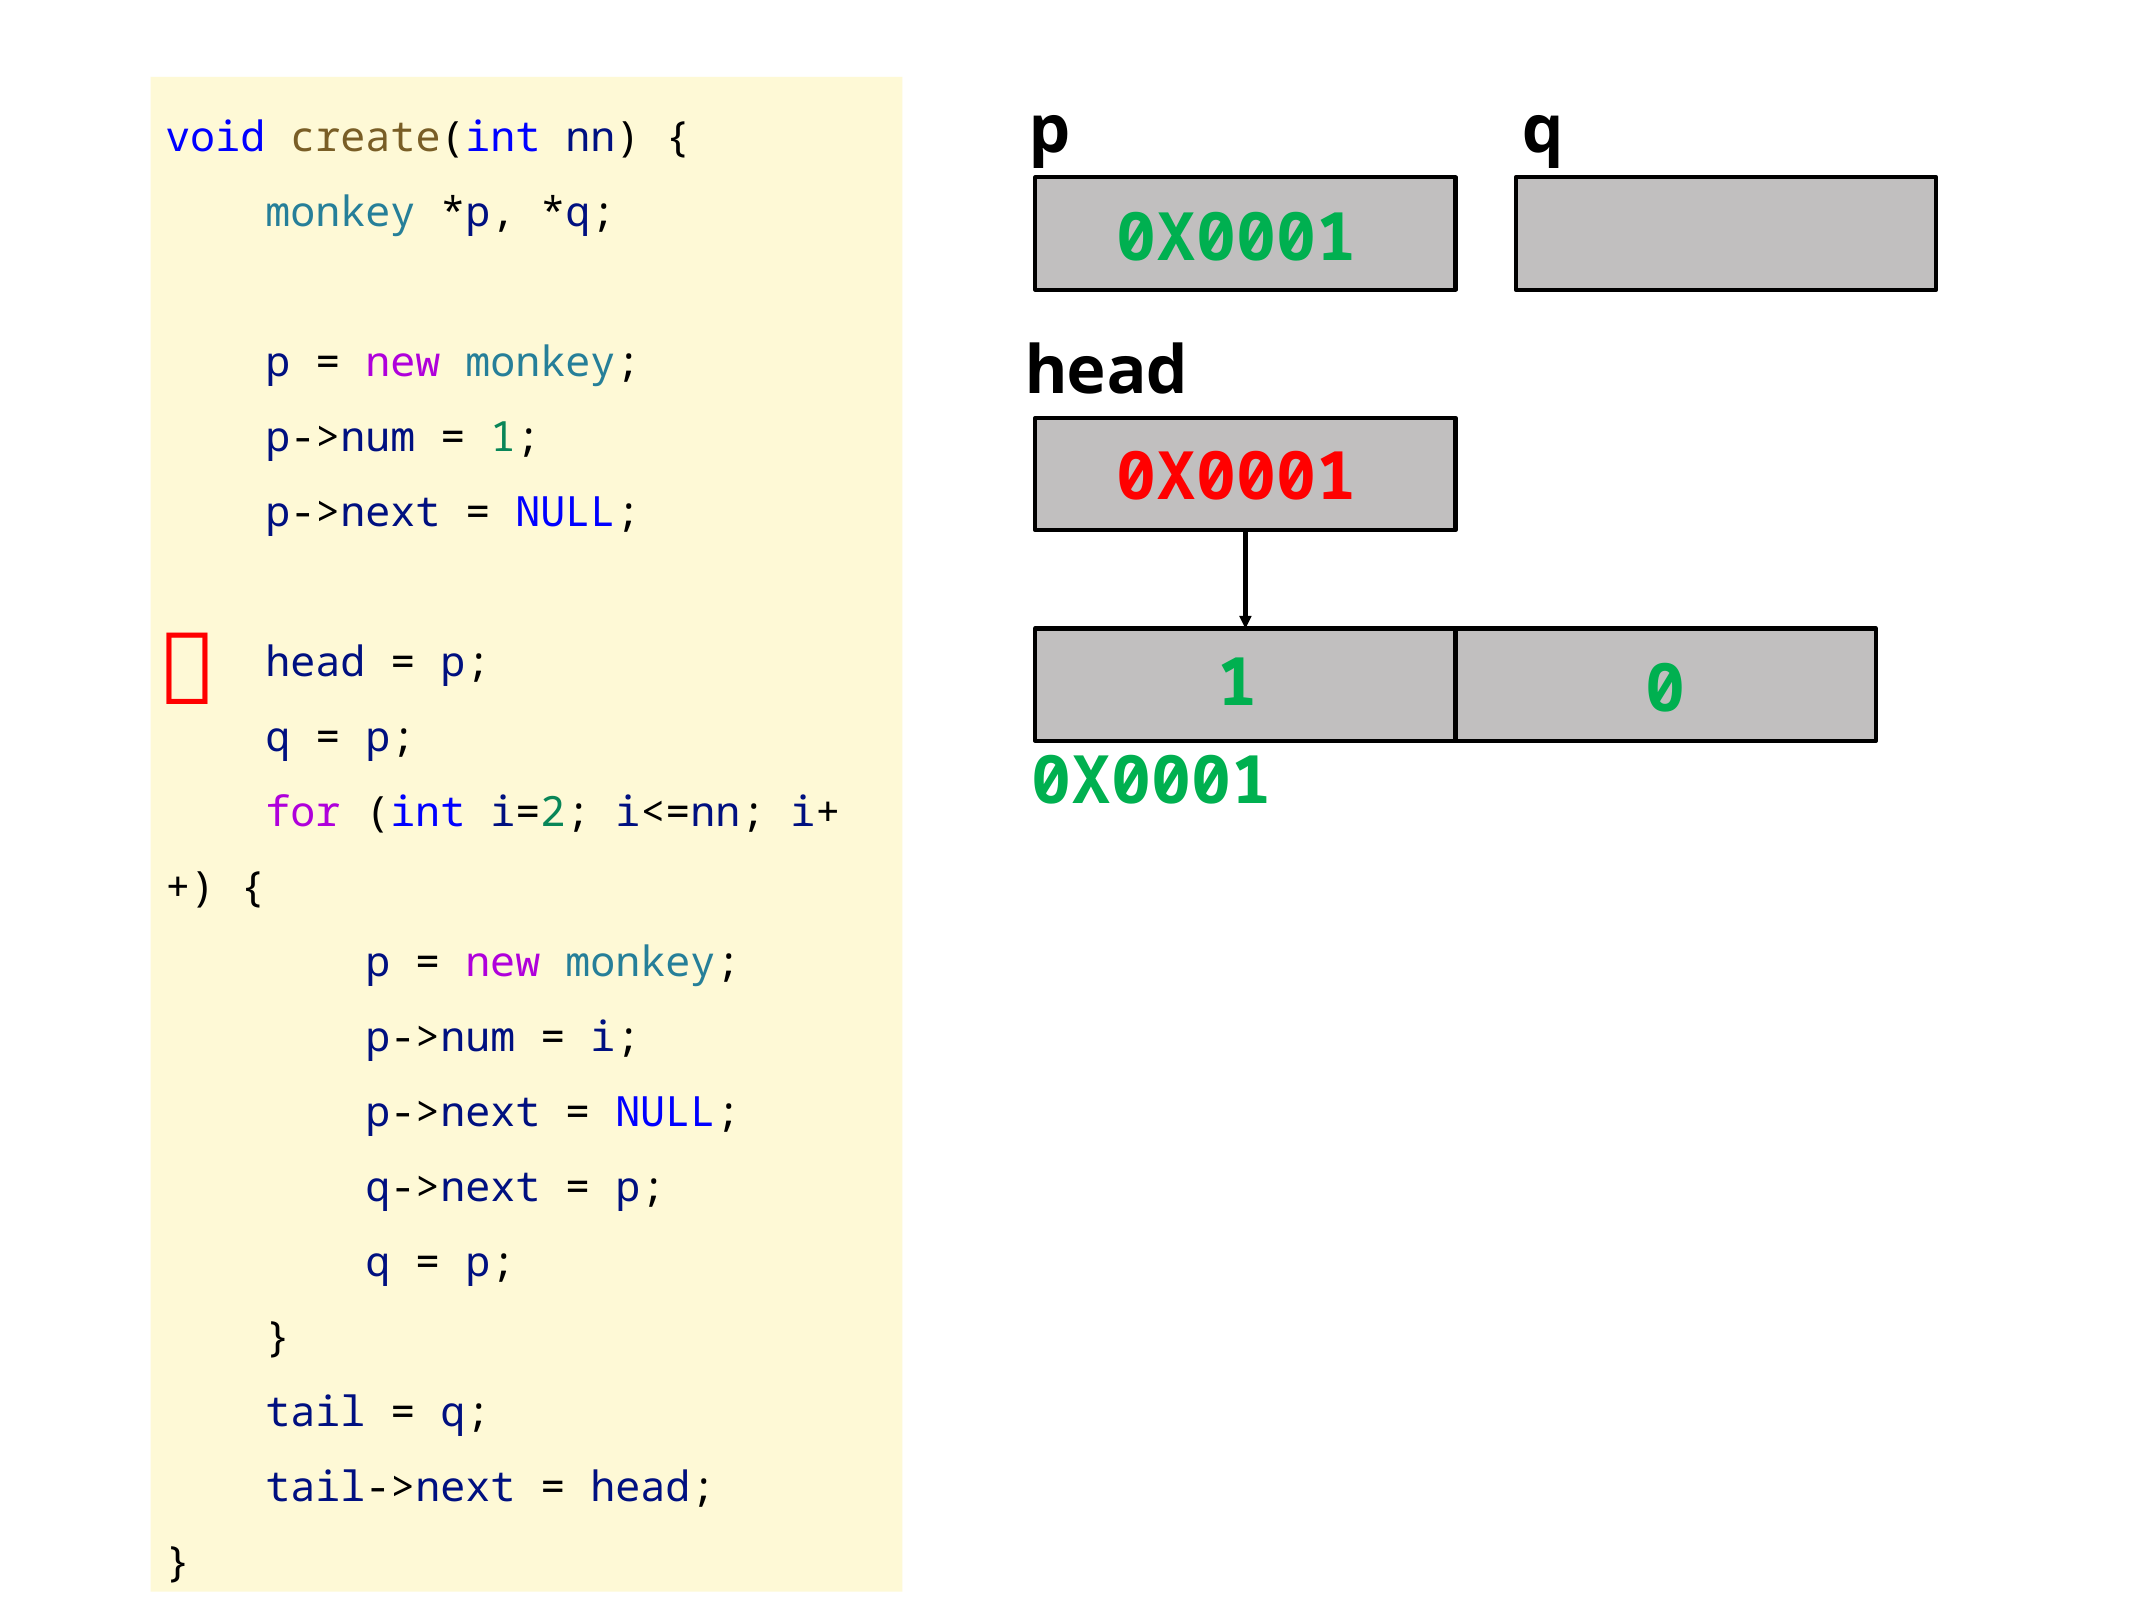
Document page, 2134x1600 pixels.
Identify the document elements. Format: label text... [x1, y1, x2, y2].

text_box [1033, 626, 1454, 743]
text_box 0 [1637, 636, 1695, 733]
text_box 1 [1208, 630, 1266, 728]
text_box 0X0001 [1108, 185, 1366, 282]
text_box void create(int nn) { monkey *p, *q; p = new monkey; p->num = 1; p->next = NULL; head = p; q = p; for (int i=2; i<=nn; i++) { p = new monkey; p->num = i; p->next = NULL; q->next = p; q = p; } tail = q; tail->next = head; } [150, 76, 903, 1592]
text_box head [1017, 318, 1195, 415]
text_box p [1022, 77, 1079, 175]
text_box 0X0001 [1108, 424, 1366, 522]
text_box 0X0001 [1023, 728, 1280, 825]
text_box [1033, 175, 1458, 292]
text_box q [1514, 77, 1572, 175]
text_box [1454, 626, 1878, 743]
text_box  [149, 596, 227, 733]
text_box [1514, 175, 1938, 292]
text_box [1033, 416, 1458, 532]
